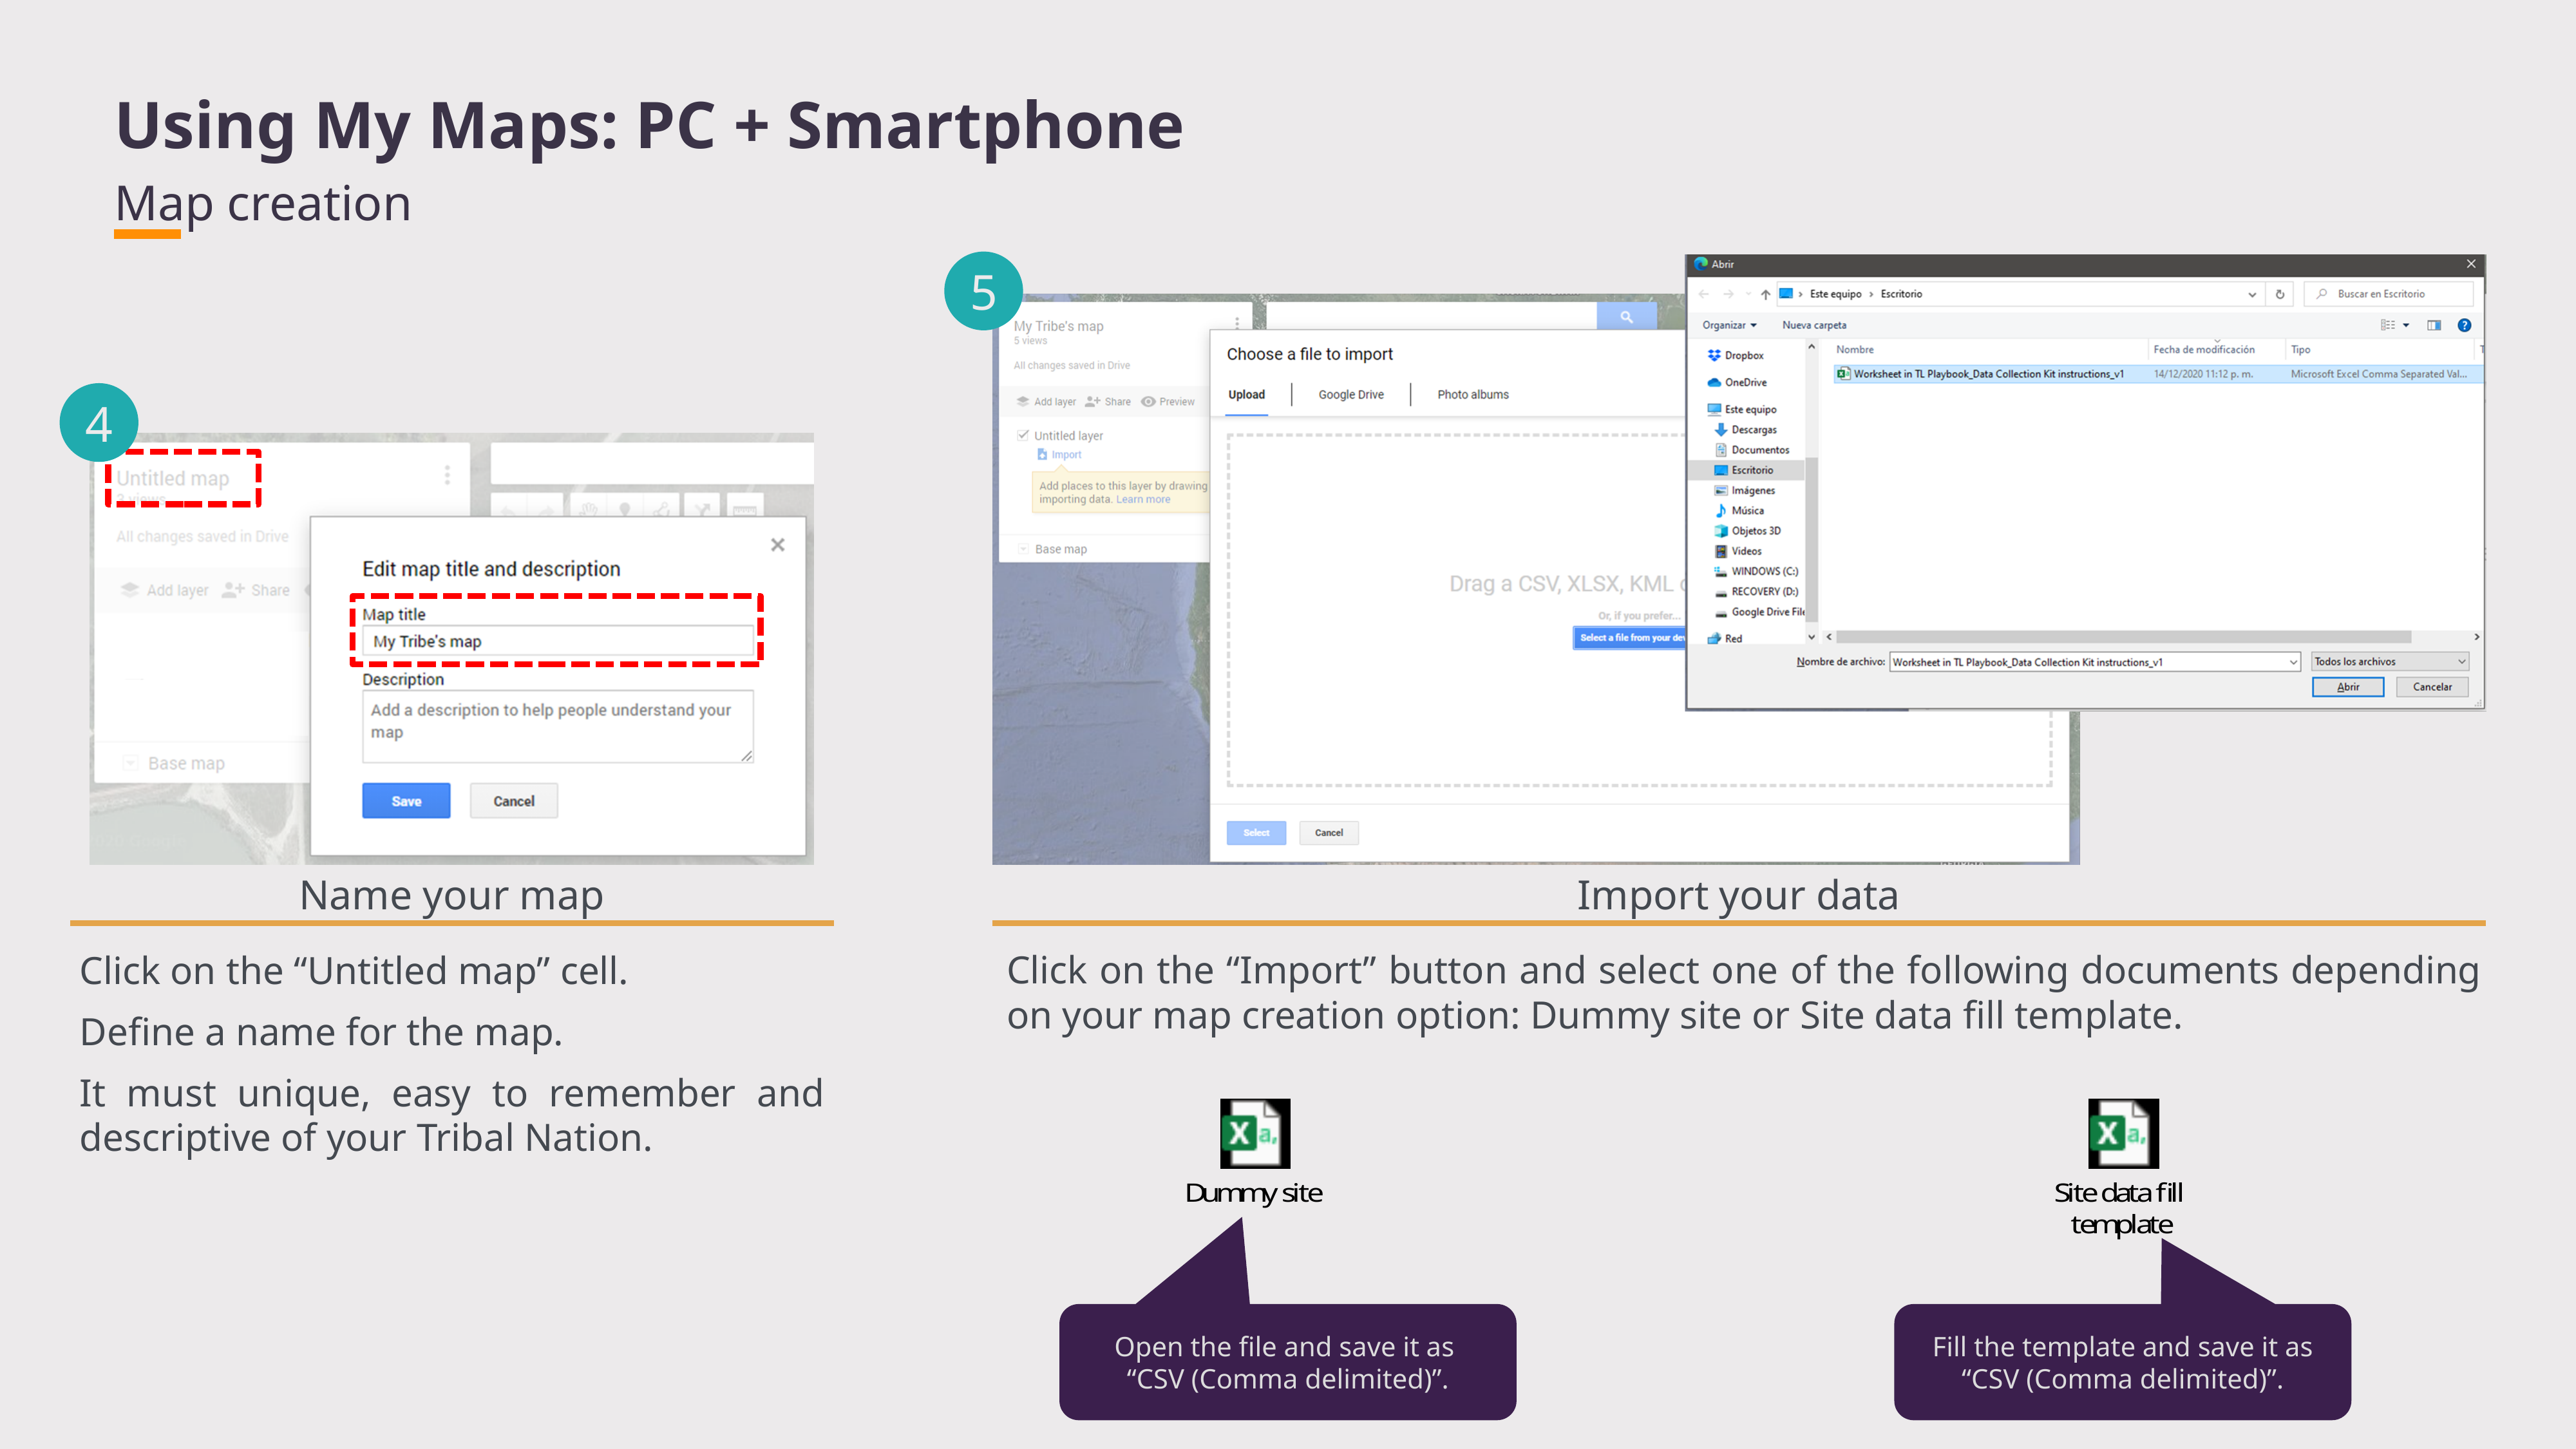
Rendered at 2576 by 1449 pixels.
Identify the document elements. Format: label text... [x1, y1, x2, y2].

picture [992, 254, 2486, 864]
text_box Map creation [114, 160, 2462, 205]
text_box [1153, 1099, 1356, 1271]
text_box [2021, 1099, 2224, 1271]
text_box 5 [944, 251, 992, 330]
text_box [992, 864, 2491, 1065]
text_box 4 [59, 383, 138, 460]
text_box Open the file and save it as “CSV (Comma delimited)”. [1058, 1276, 1518, 1422]
picture [90, 433, 815, 864]
title Using My Maps: PC + Smartphone [114, 74, 2463, 162]
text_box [70, 864, 834, 1176]
text_box Fill the template and save it as “CSV (Comma delimited)”. [1893, 1274, 2353, 1422]
